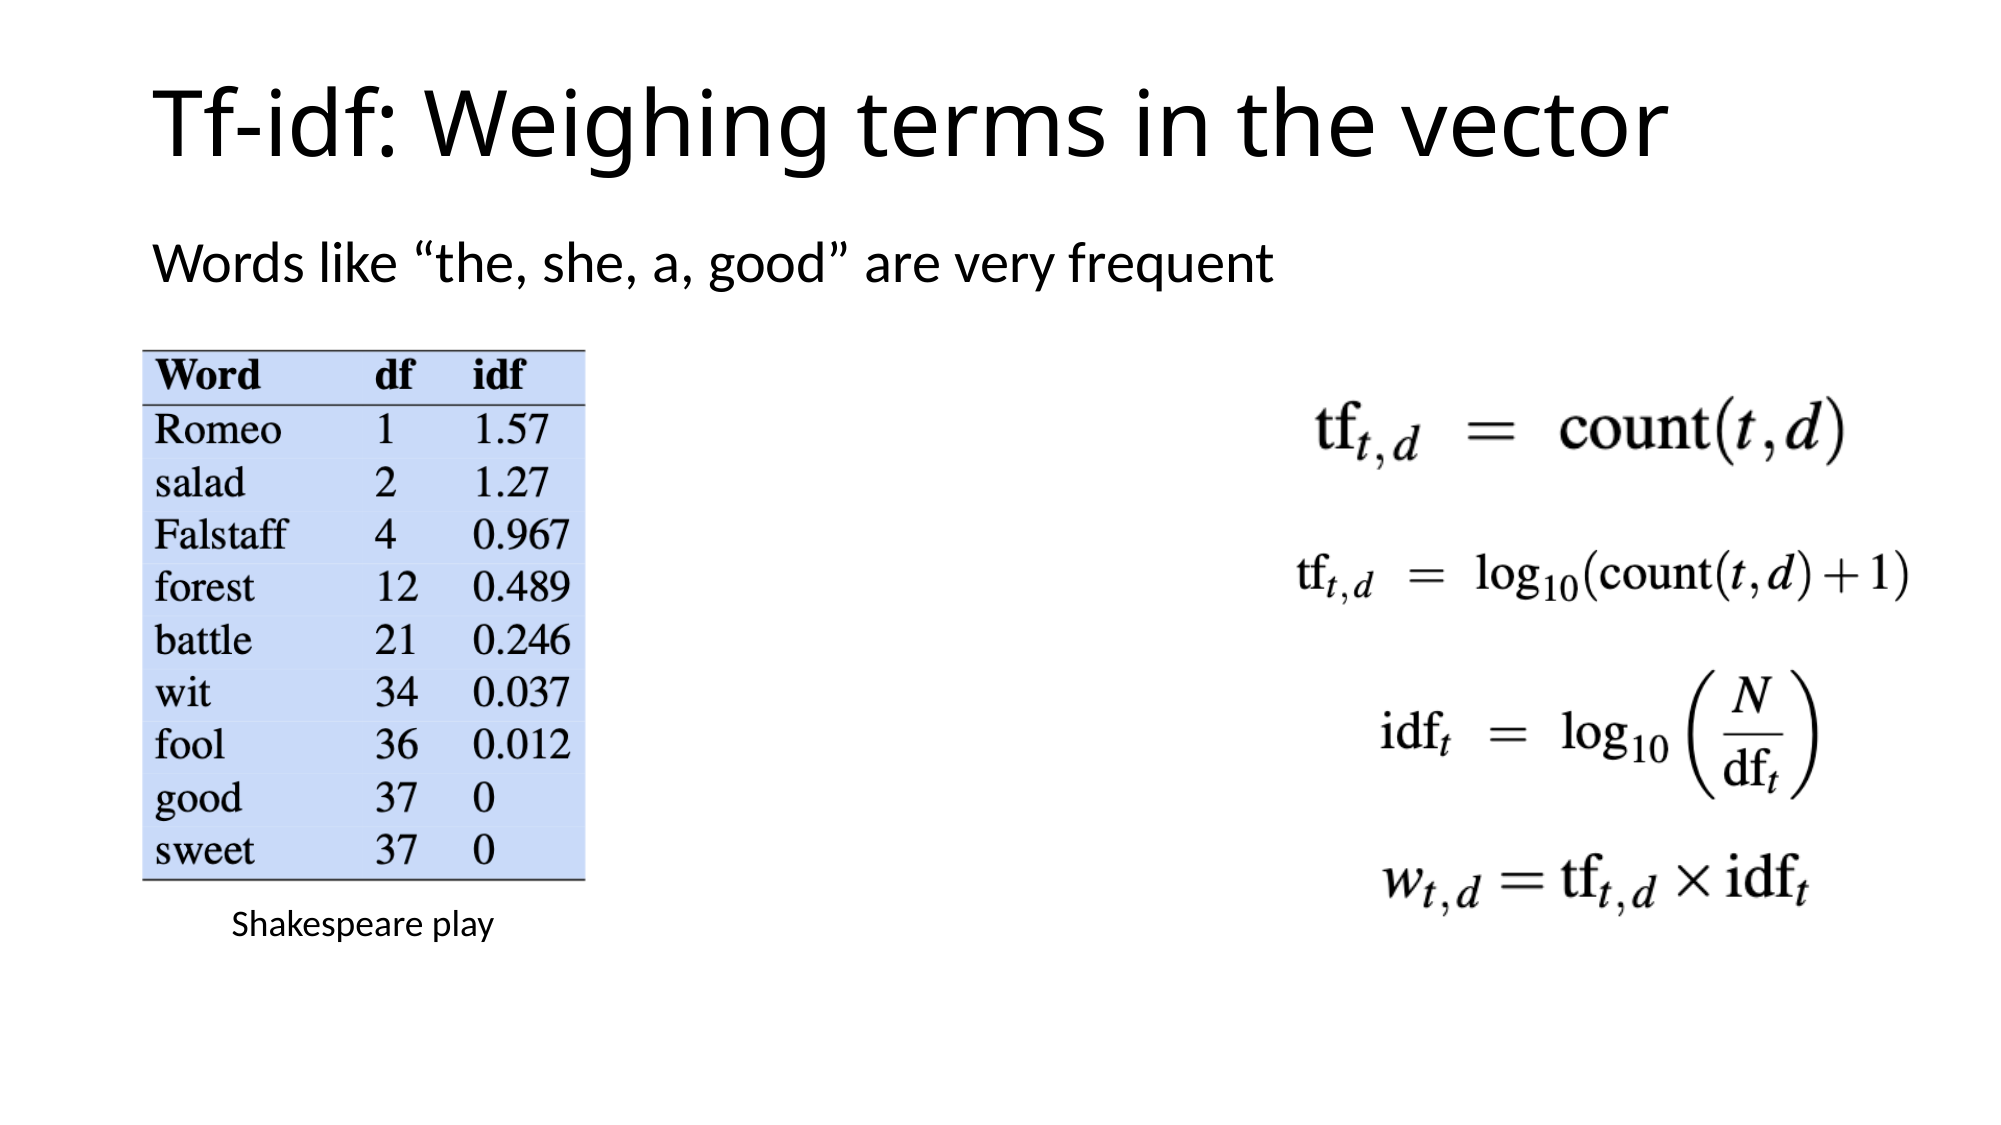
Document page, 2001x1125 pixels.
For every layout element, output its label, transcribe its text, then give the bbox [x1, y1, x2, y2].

text_box Words like “the, she, a, good” are very frequent [137, 216, 1610, 302]
picture [137, 343, 590, 892]
title Tf-idf: Weighing terms in the vector [137, 59, 1863, 195]
picture [1360, 840, 1839, 942]
picture [1281, 367, 1877, 488]
picture [1354, 651, 1863, 838]
picture [1281, 521, 1918, 630]
text_box Shakespeare play [216, 892, 553, 952]
